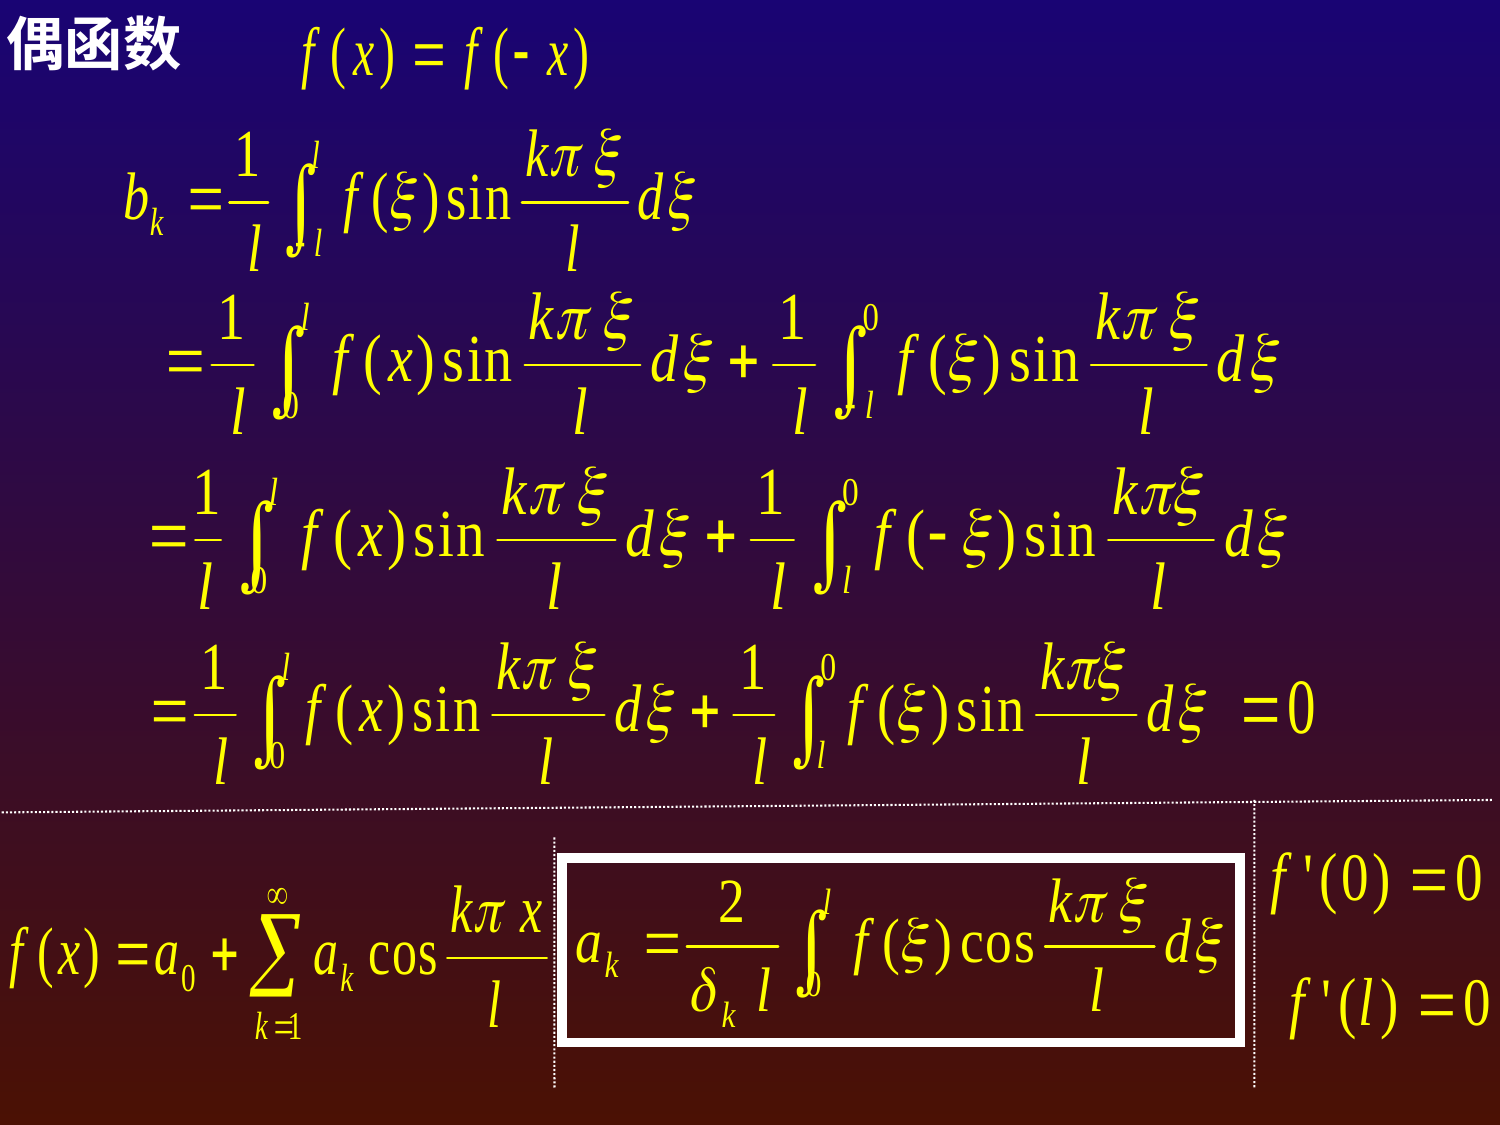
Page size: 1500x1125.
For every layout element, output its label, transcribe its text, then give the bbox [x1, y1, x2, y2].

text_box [1229, 662, 1327, 750]
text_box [154, 274, 1293, 448]
text_box 偶函数 [0, 0, 197, 86]
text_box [1267, 962, 1500, 1050]
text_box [0, 862, 555, 1051]
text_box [139, 624, 1220, 813]
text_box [136, 449, 1303, 638]
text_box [282, 12, 601, 101]
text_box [566, 862, 1236, 1038]
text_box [1249, 837, 1493, 925]
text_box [116, 112, 707, 301]
